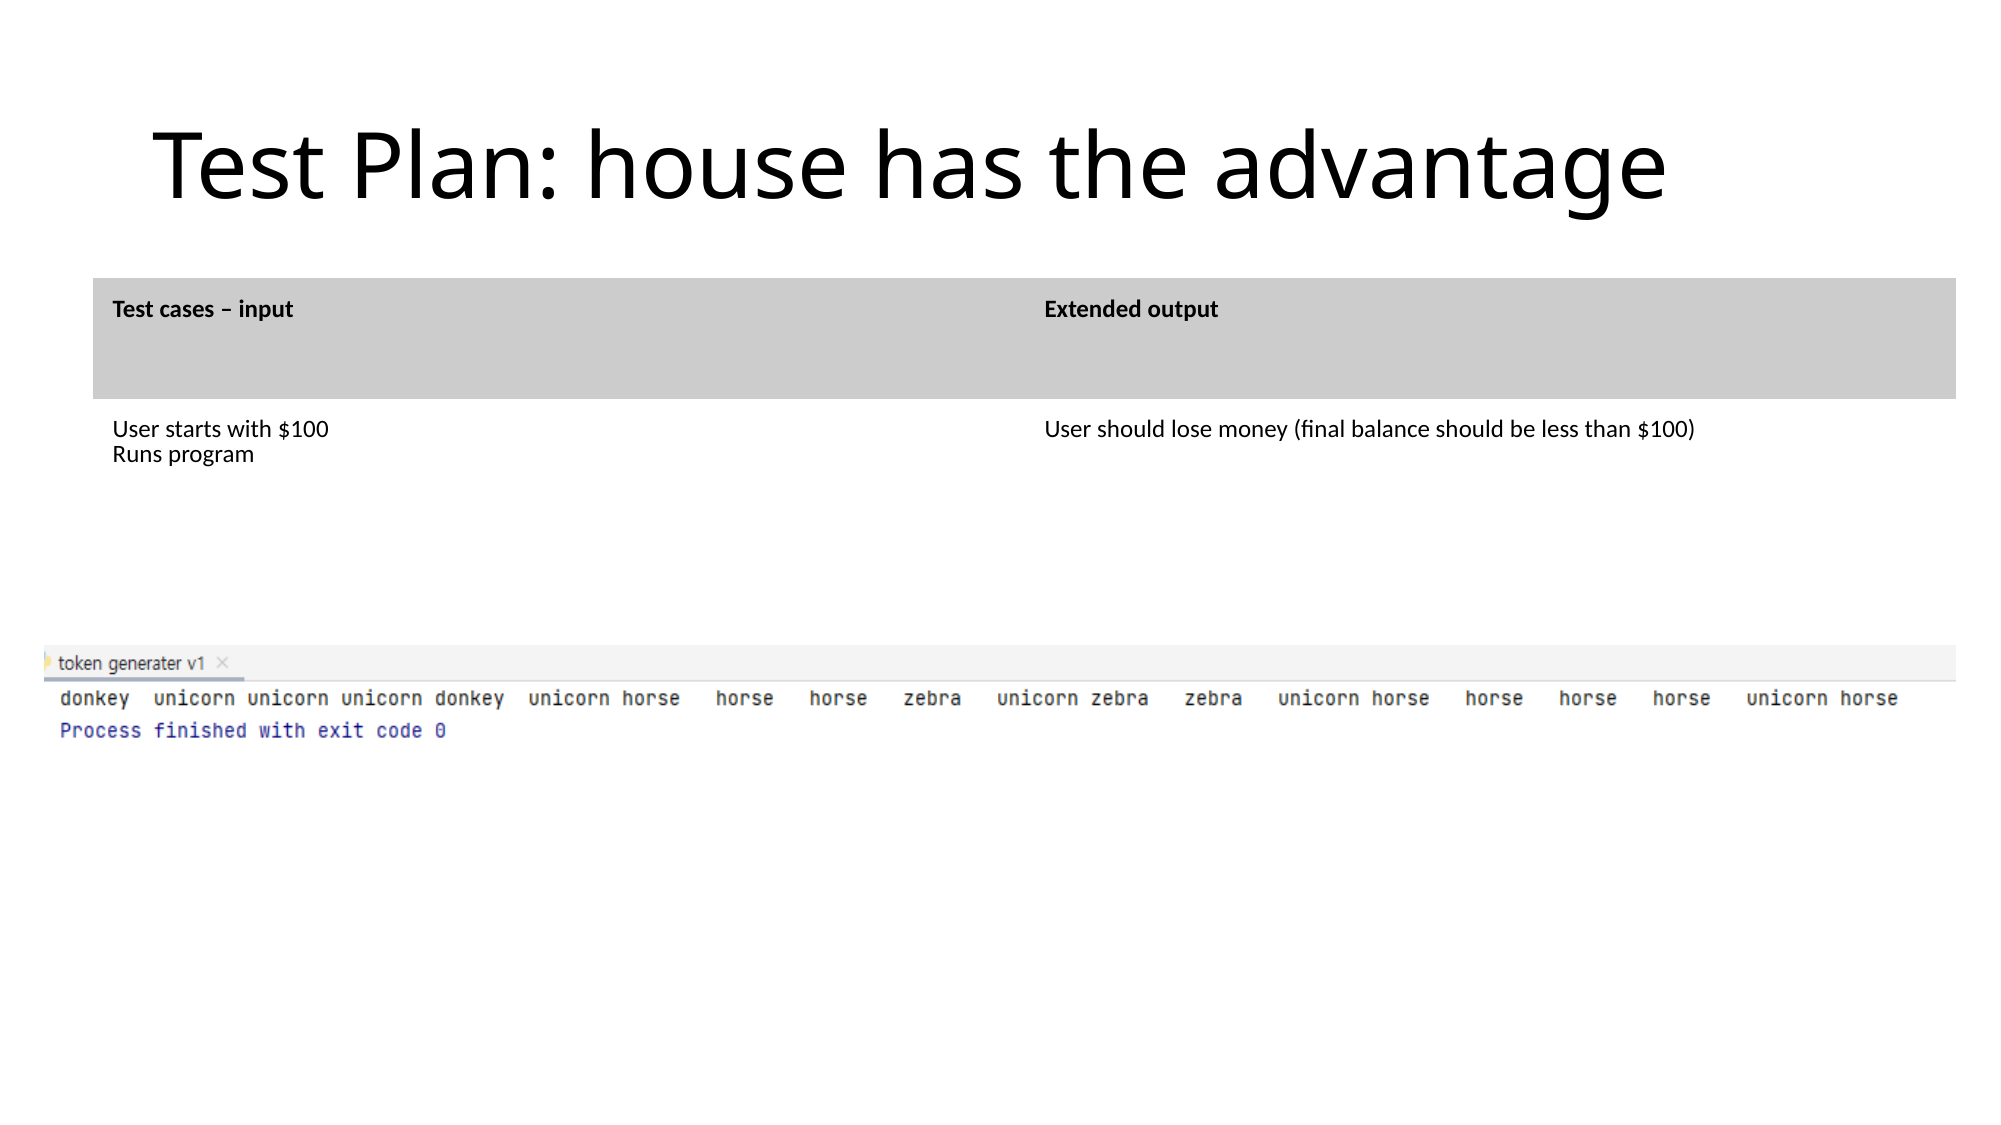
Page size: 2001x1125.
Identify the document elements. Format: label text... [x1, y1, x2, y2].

table_cell User should lose money (final balance should be less than $100) [1025, 399, 1956, 499]
table_header Extended output [1025, 278, 1956, 399]
table_cell User starts with $100 Runs program [93, 399, 1025, 499]
title Test Plan: house has the advantage [137, 59, 1863, 278]
table_header Test cases – input [93, 278, 1025, 399]
picture [44, 645, 1956, 785]
